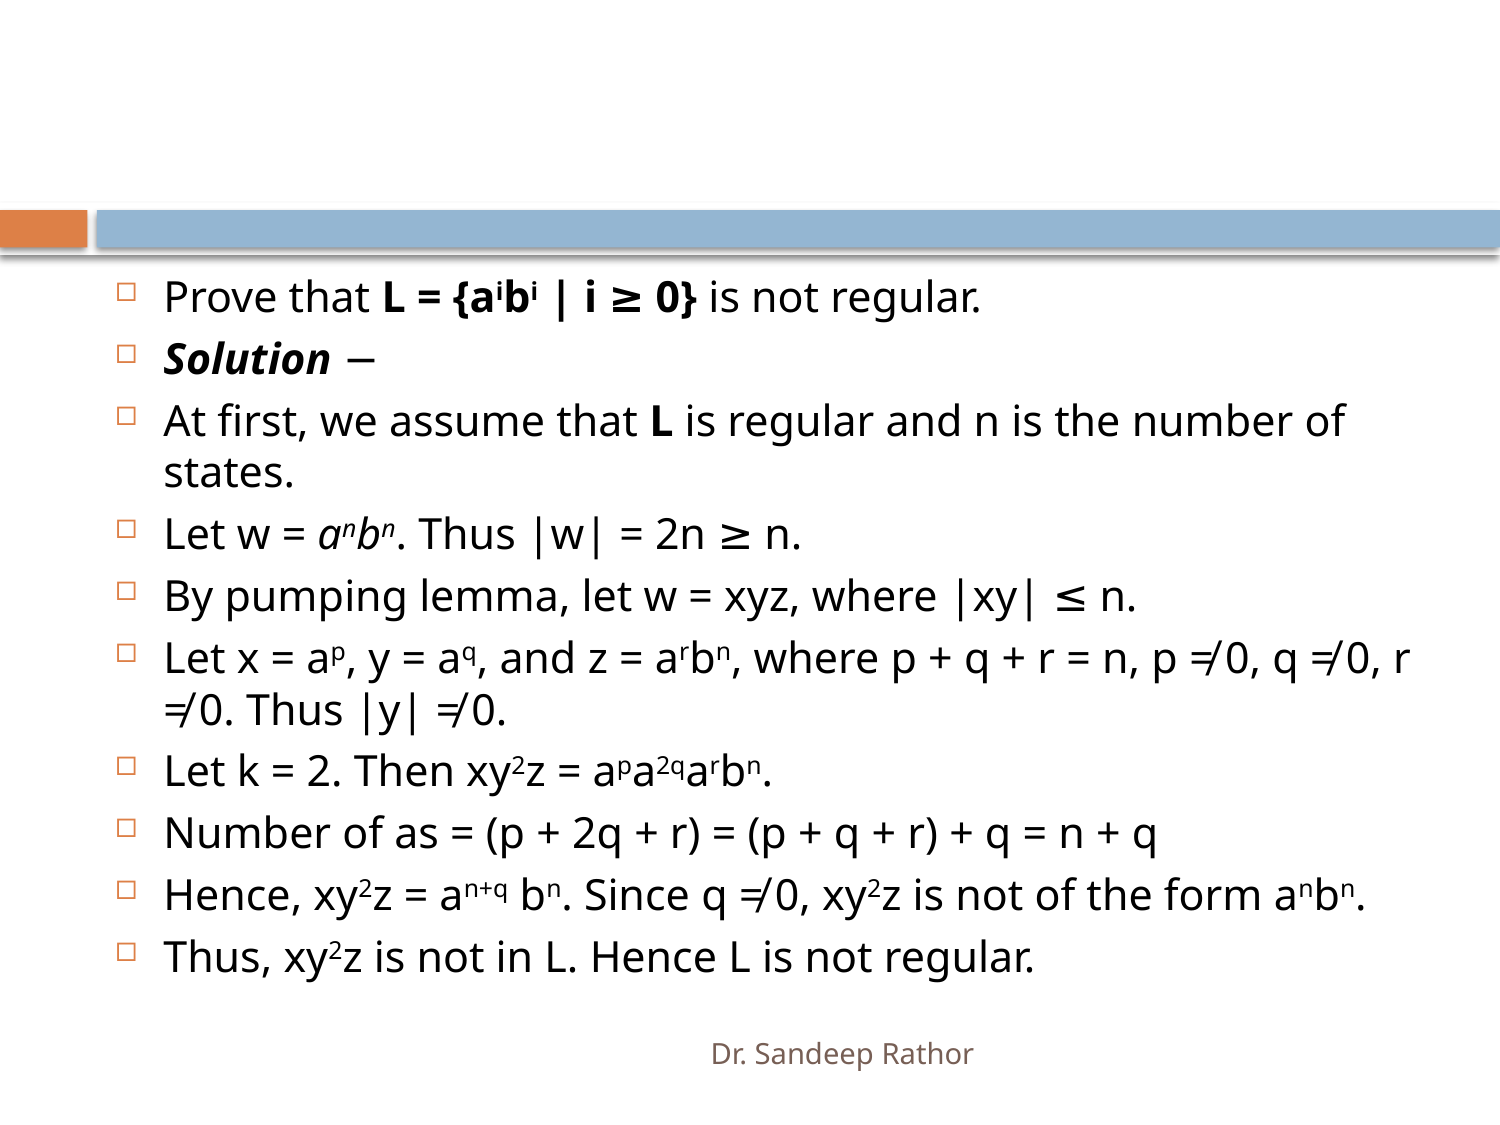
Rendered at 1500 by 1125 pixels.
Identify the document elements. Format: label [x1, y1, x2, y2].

list [100, 262, 1438, 1000]
footer [99, 1024, 990, 1085]
